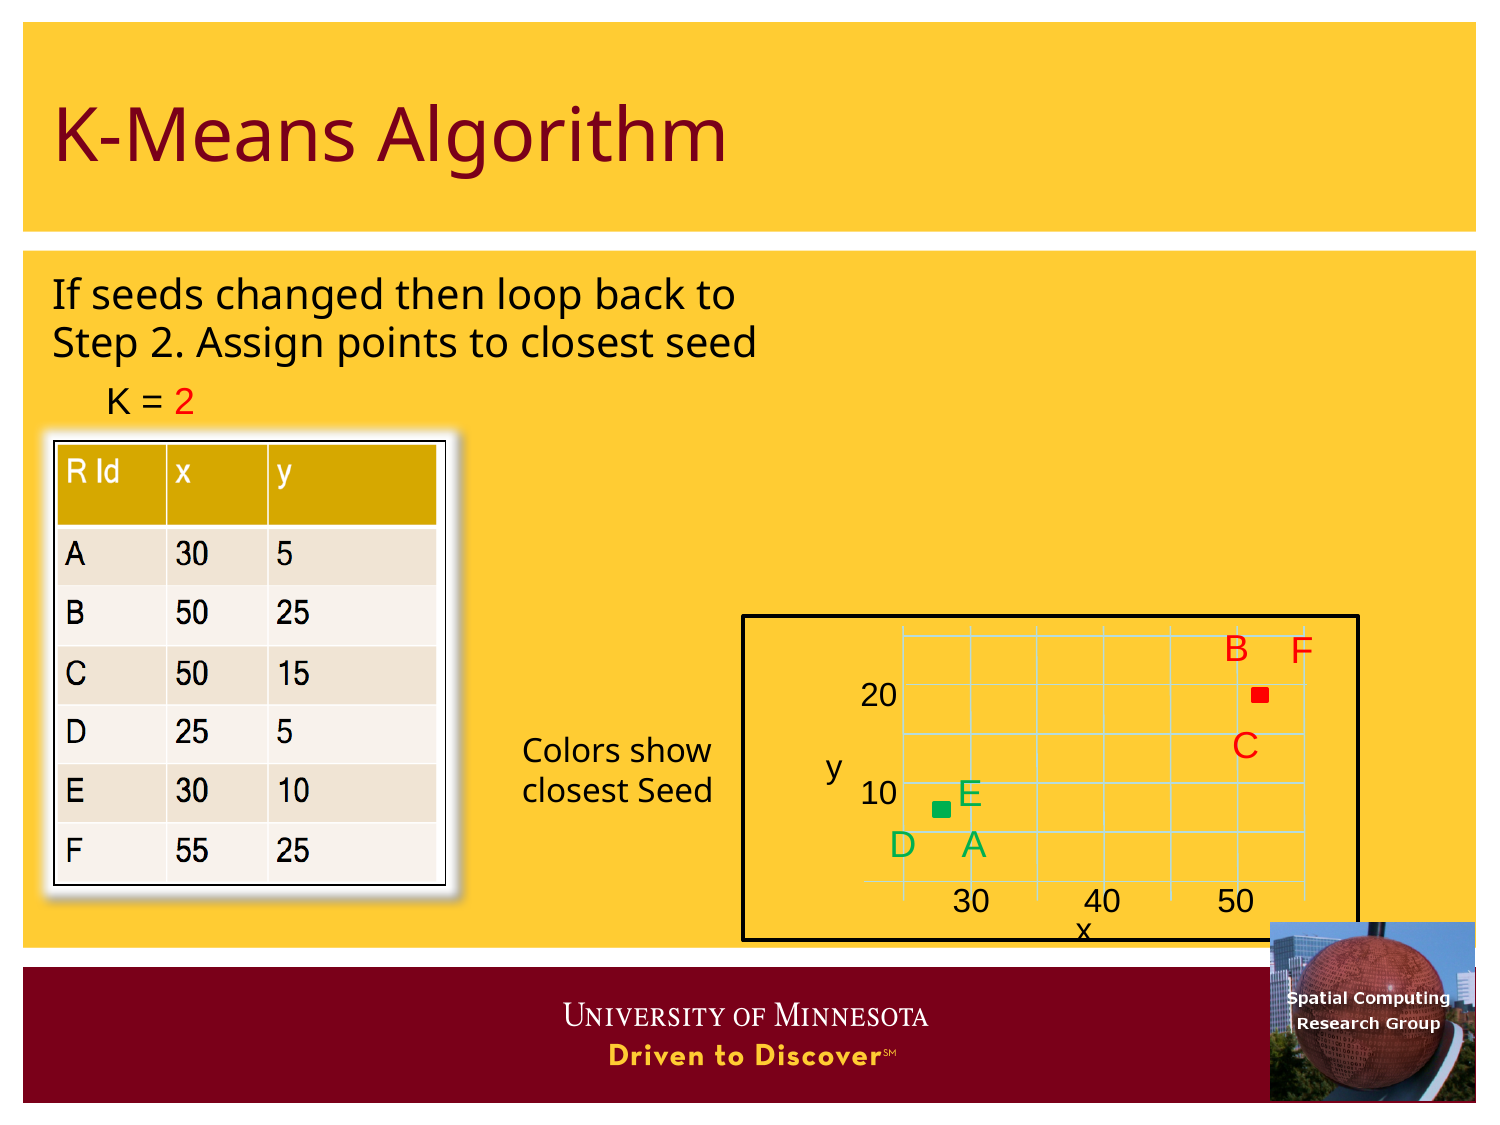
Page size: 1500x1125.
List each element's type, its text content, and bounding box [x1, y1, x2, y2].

text_box K = 2 [91, 369, 210, 430]
picture [23, 22, 1476, 1103]
text_box Colors show closest Seed [507, 722, 730, 817]
title K-Means Algorithm [37, 49, 1451, 213]
list If seeds changed then loop back to Step 2. Assign points to closest seed [37, 269, 1451, 908]
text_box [743, 615, 1359, 941]
